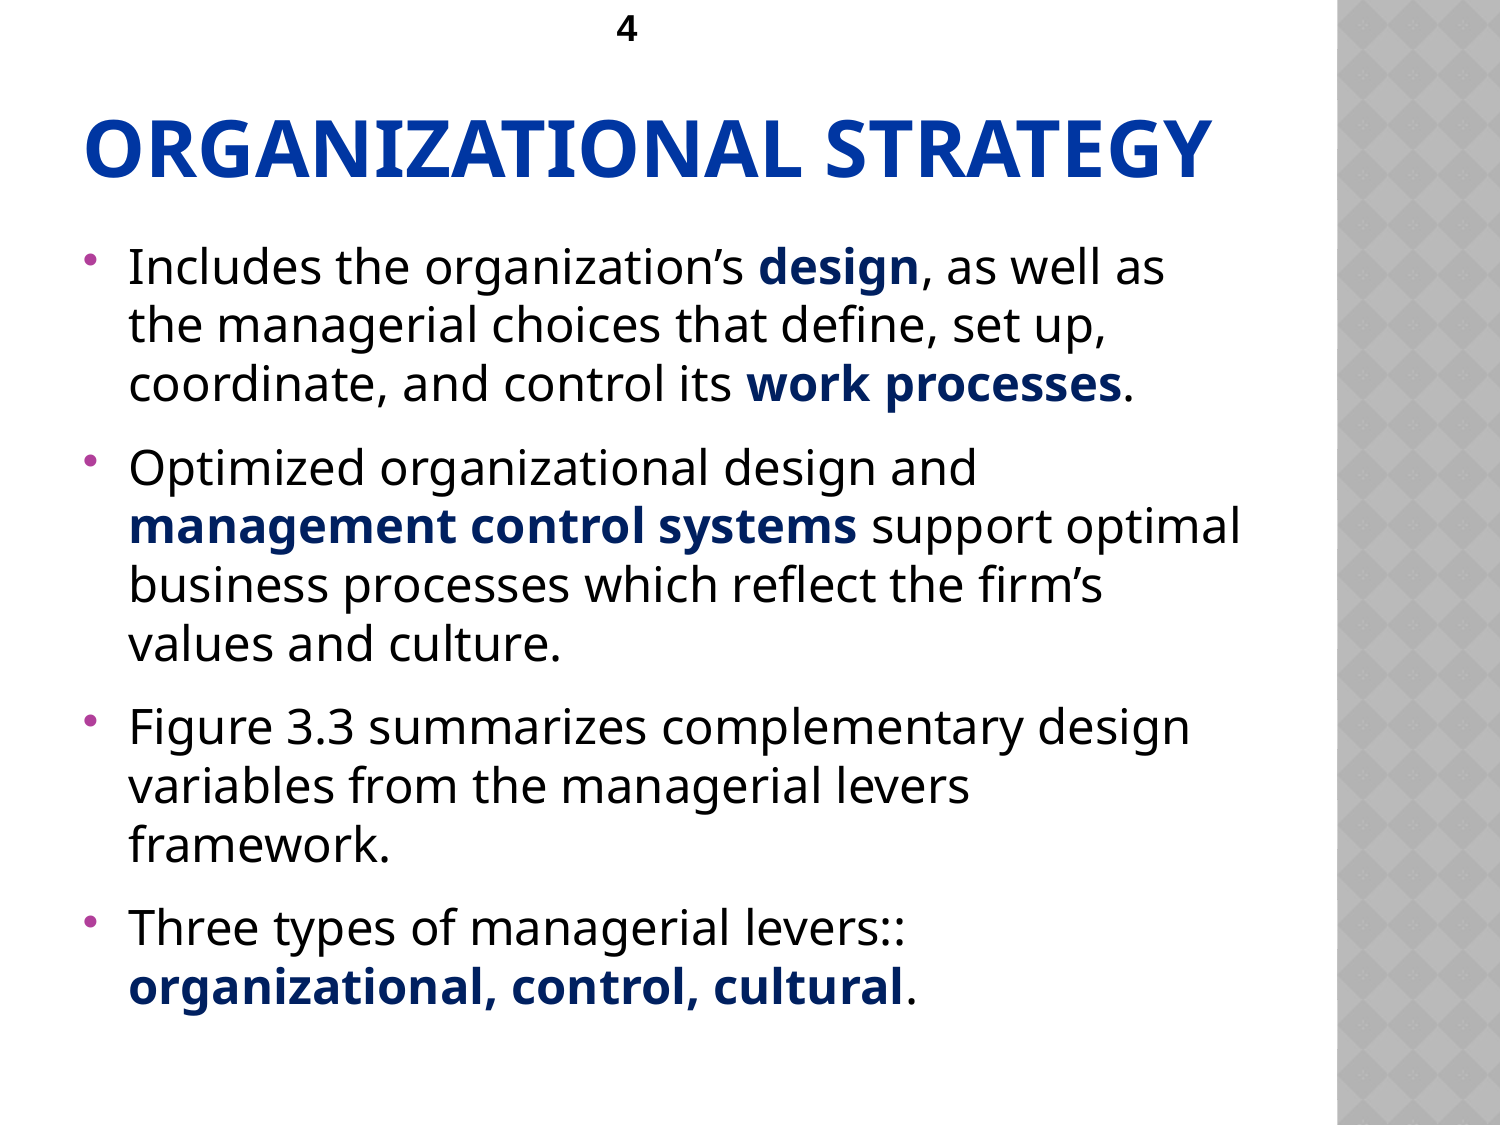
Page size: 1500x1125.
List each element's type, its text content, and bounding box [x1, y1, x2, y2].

title Organizational Strategy [75, 52, 1263, 240]
list Includes the organization’s design, as well as the managerial choices that define, set up, coordinate, and control its work processes. Optimized organizational design and management control systems support optimal business processes which reflect the firm’s values and culture. Figure 3.3 summarizes complementary design variables from the managerial levers framework. Three types of managerial levers:: organizational, control, cultural. [69, 227, 1258, 1023]
